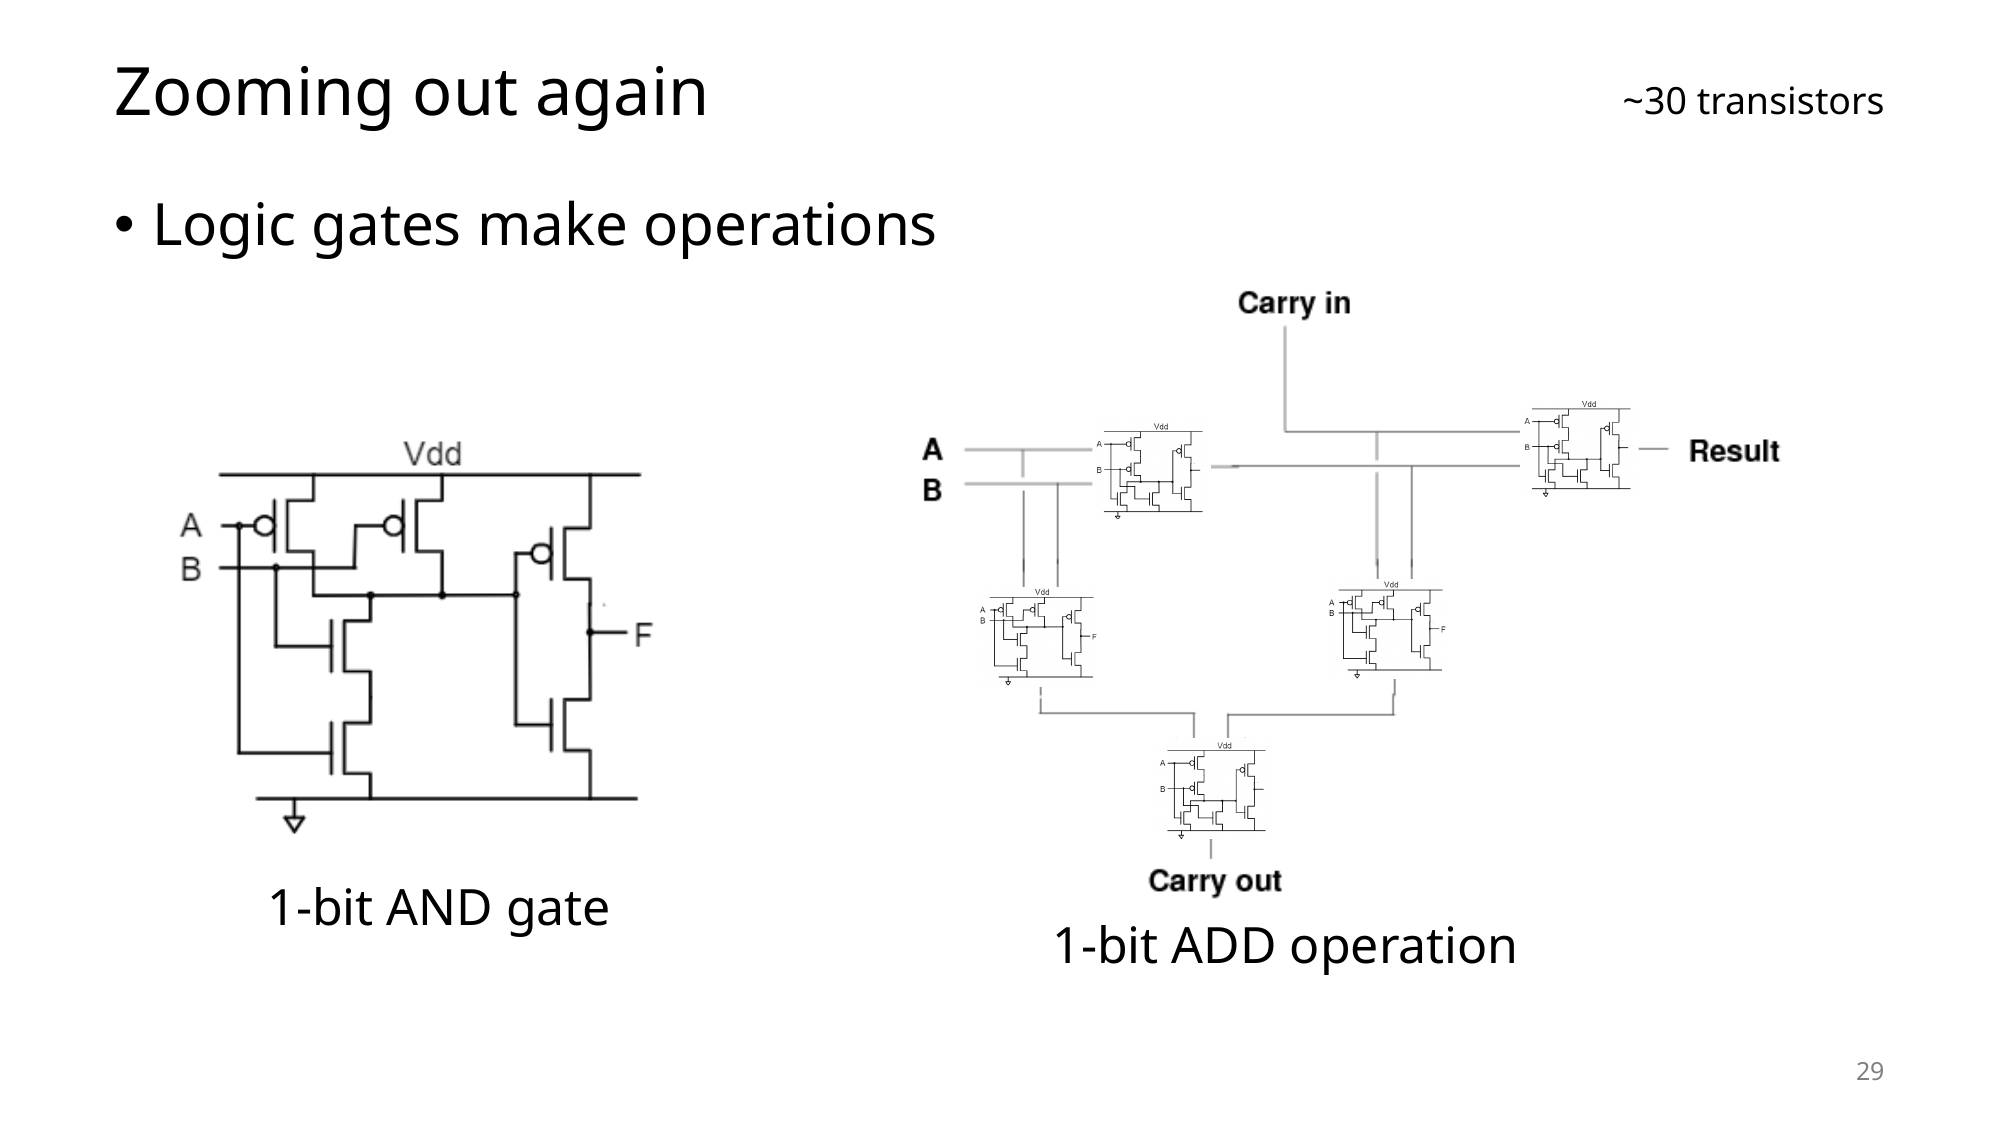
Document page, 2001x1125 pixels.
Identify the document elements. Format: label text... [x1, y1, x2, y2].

picture [915, 283, 1796, 907]
list Logic gates make operations [99, 187, 1900, 1013]
text_box ~30 transistors [1366, 69, 1900, 130]
slide_number 29 [1749, 1042, 1900, 1103]
title Zooming out again [99, 37, 1900, 150]
picture [174, 435, 657, 839]
text_box 1-bit AND gate [252, 868, 691, 943]
text_box 1-bit ADD operation [1037, 907, 1535, 982]
